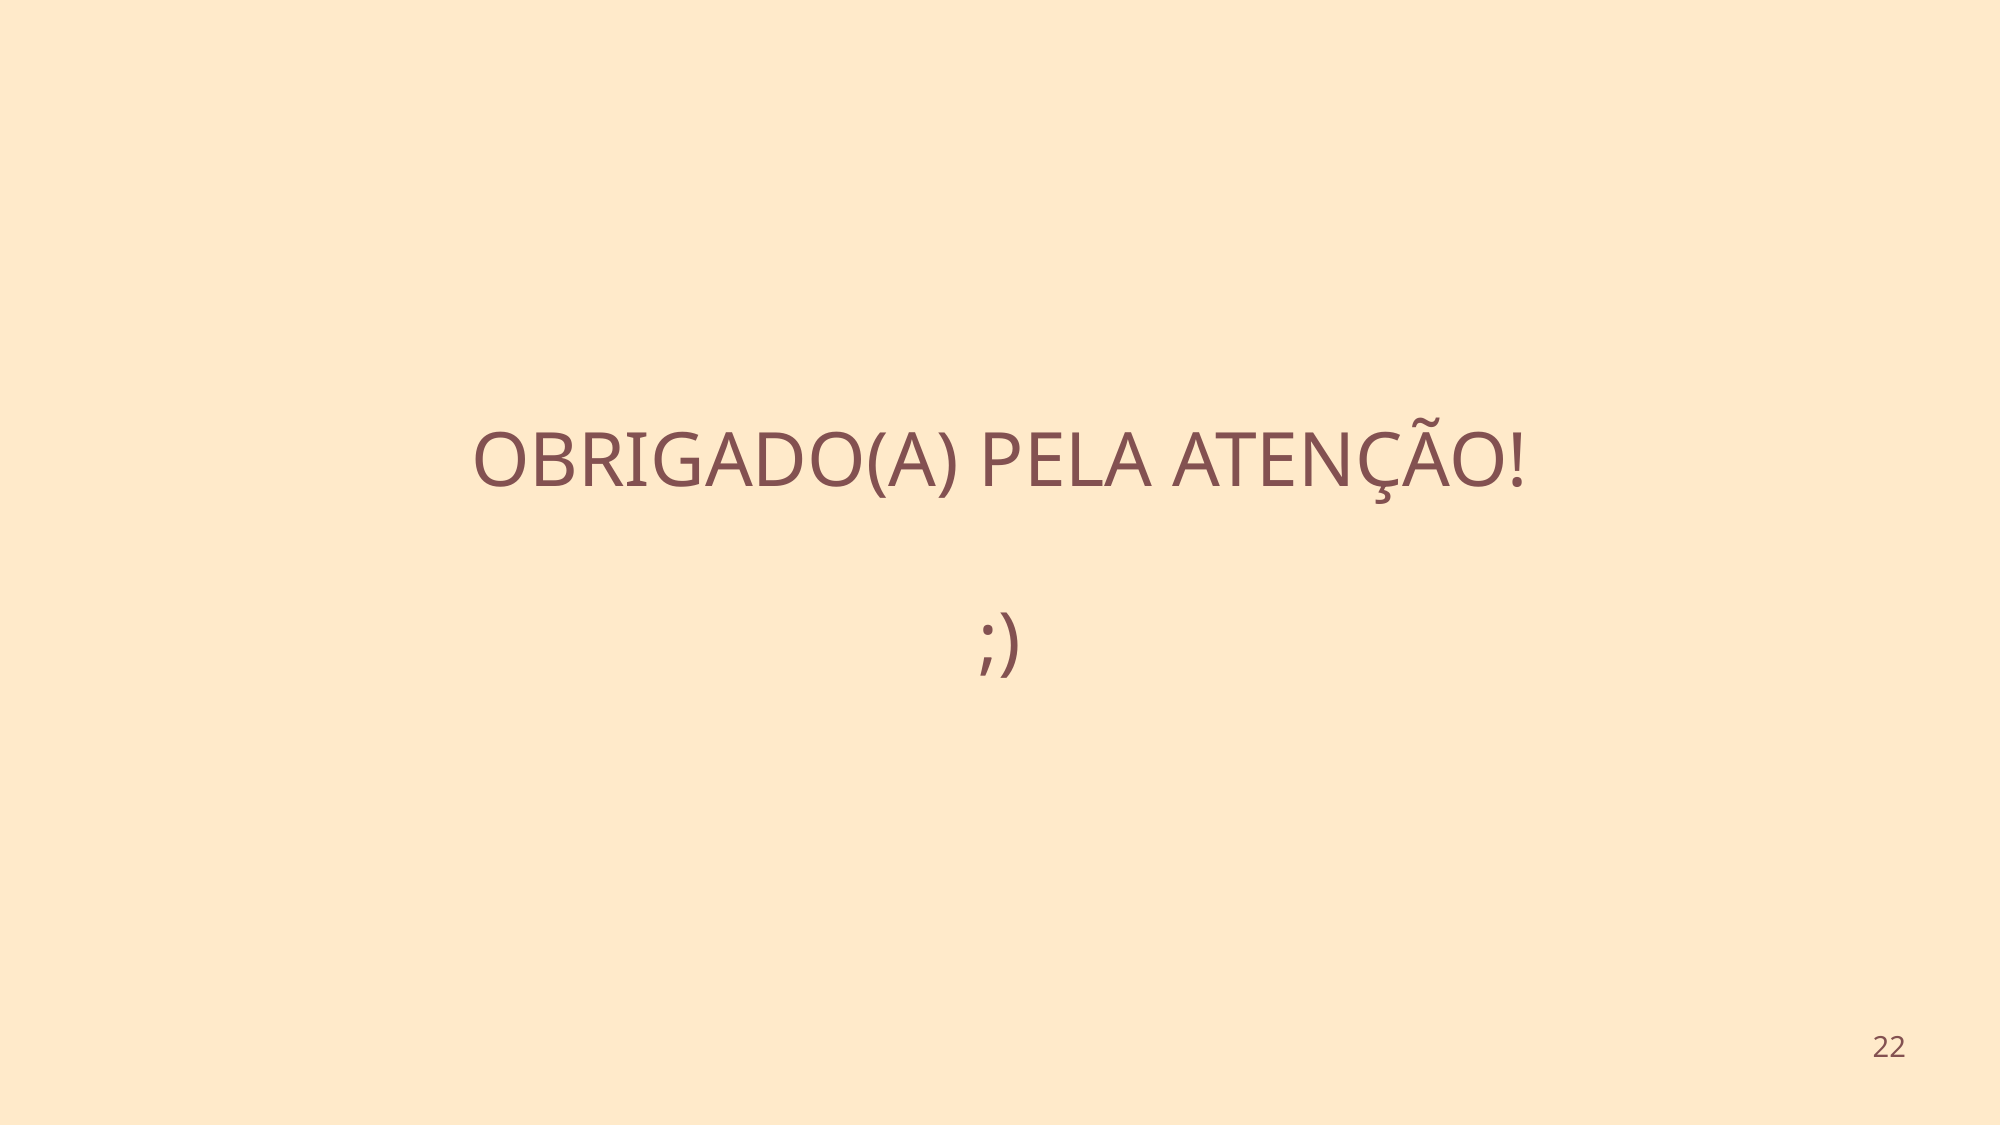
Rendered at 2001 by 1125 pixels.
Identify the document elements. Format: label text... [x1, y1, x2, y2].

text_box OBRIGADO(A) PELA ATENÇÃO! ;) [328, 404, 1672, 690]
text_box 22 [1843, 1020, 1935, 1071]
